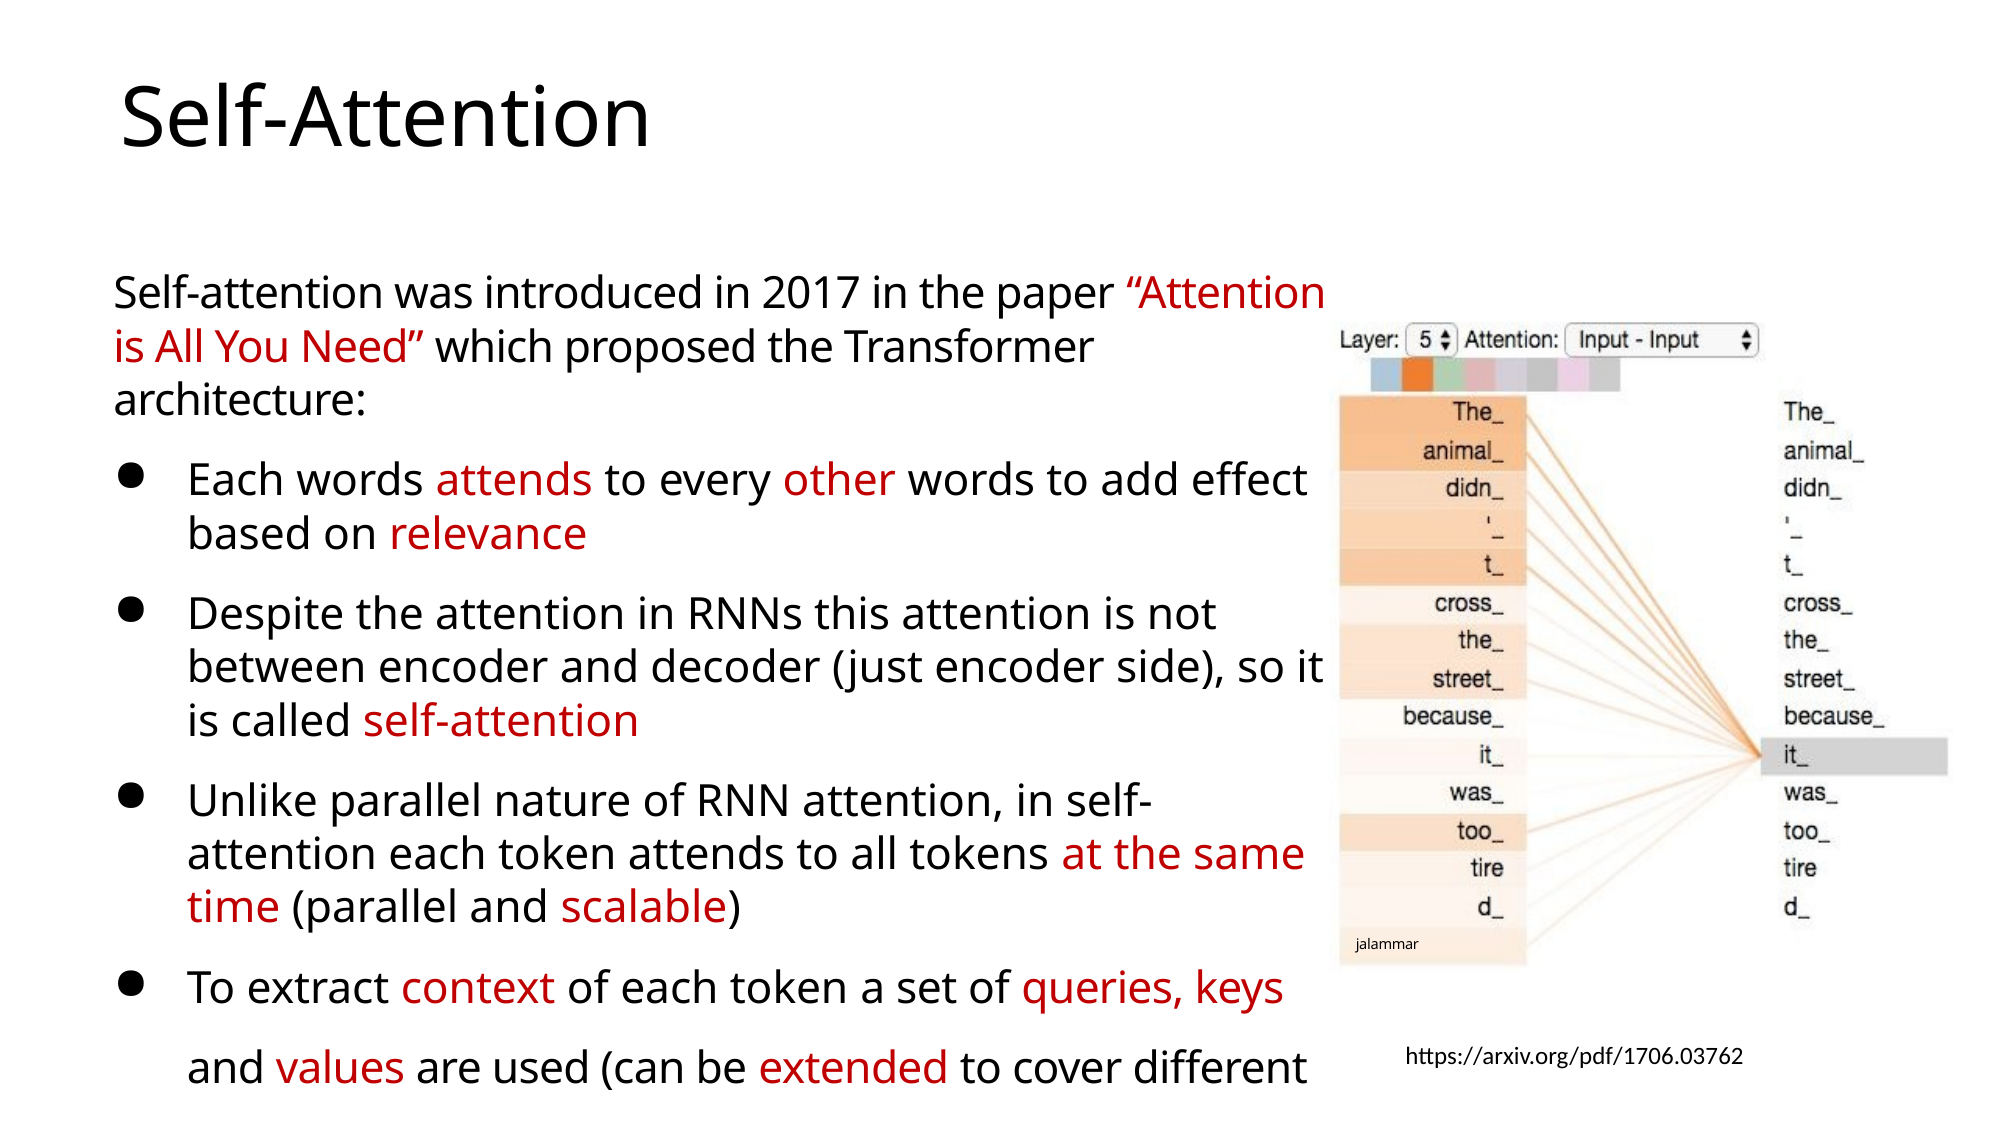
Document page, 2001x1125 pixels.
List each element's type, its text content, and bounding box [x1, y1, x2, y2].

text_box Self-attention was introduced in 2017 in the paper “Attention is All You Need” which proposed the Transformer architecture: Each words attends to every other words to add effect based on relevance Despite the attention in RNNs this attention is not between encoder and decoder (just encoder side), so it is called self-attention Unlike parallel nature of RNN attention, in self-attention each token attends to all tokens at the same time (parallel and scalable) To extract context of each token a set of queries, keys and values are used (can be extended to cover different aspects) [110, 237, 1343, 1125]
picture [1329, 321, 1953, 973]
title Self-Attention [117, 16, 1141, 208]
text_box https://arxiv.org/pdf/1706.03762 [1390, 1031, 2000, 1077]
